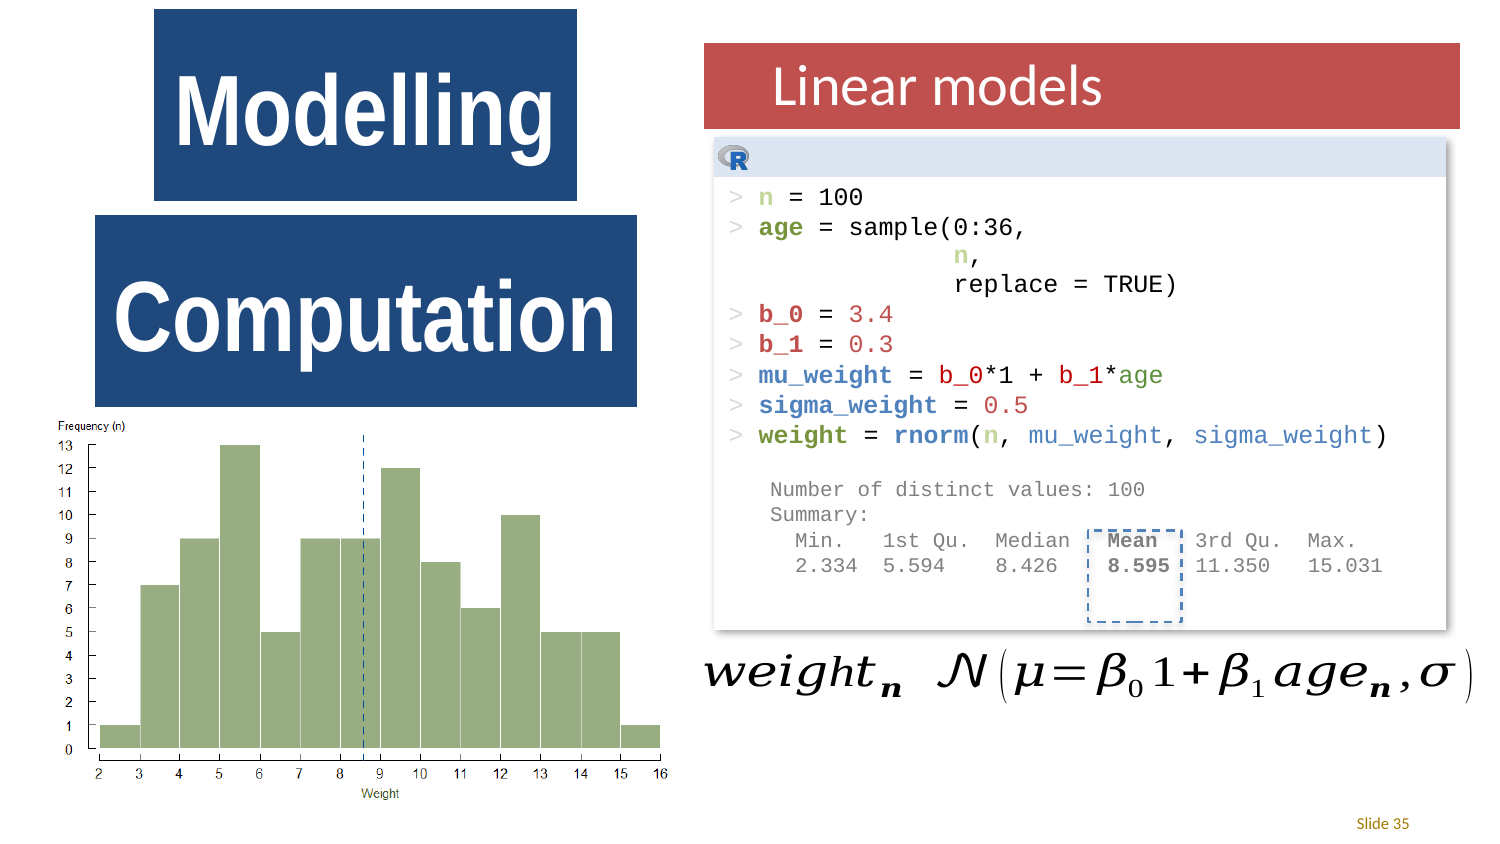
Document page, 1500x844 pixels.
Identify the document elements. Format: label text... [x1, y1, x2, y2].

text_box [1087, 530, 1182, 623]
slide_number Slide 35 [1315, 809, 1425, 837]
picture [718, 145, 749, 170]
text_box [27, 6, 704, 823]
table_cell > n = 100 > age = sample(0:36, n, replace = TRUE) > b_0 = 3.4 > b_1 = 0.3 > mu_weight = b_0*1 + b_1*age > sigma_weight = 0.5 > weight = rnorm(n, mu_weight, sigma_weight) Number of distinct values: 100 Summary: Min. 1st Qu. Median Mean 3rd Qu. Max. 2.334 5.594 8.426 8.595 11.350 15.031 [714, 177, 1446, 630]
table_header [714, 141, 1446, 177]
picture [53, 416, 683, 808]
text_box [701, 40, 1462, 132]
